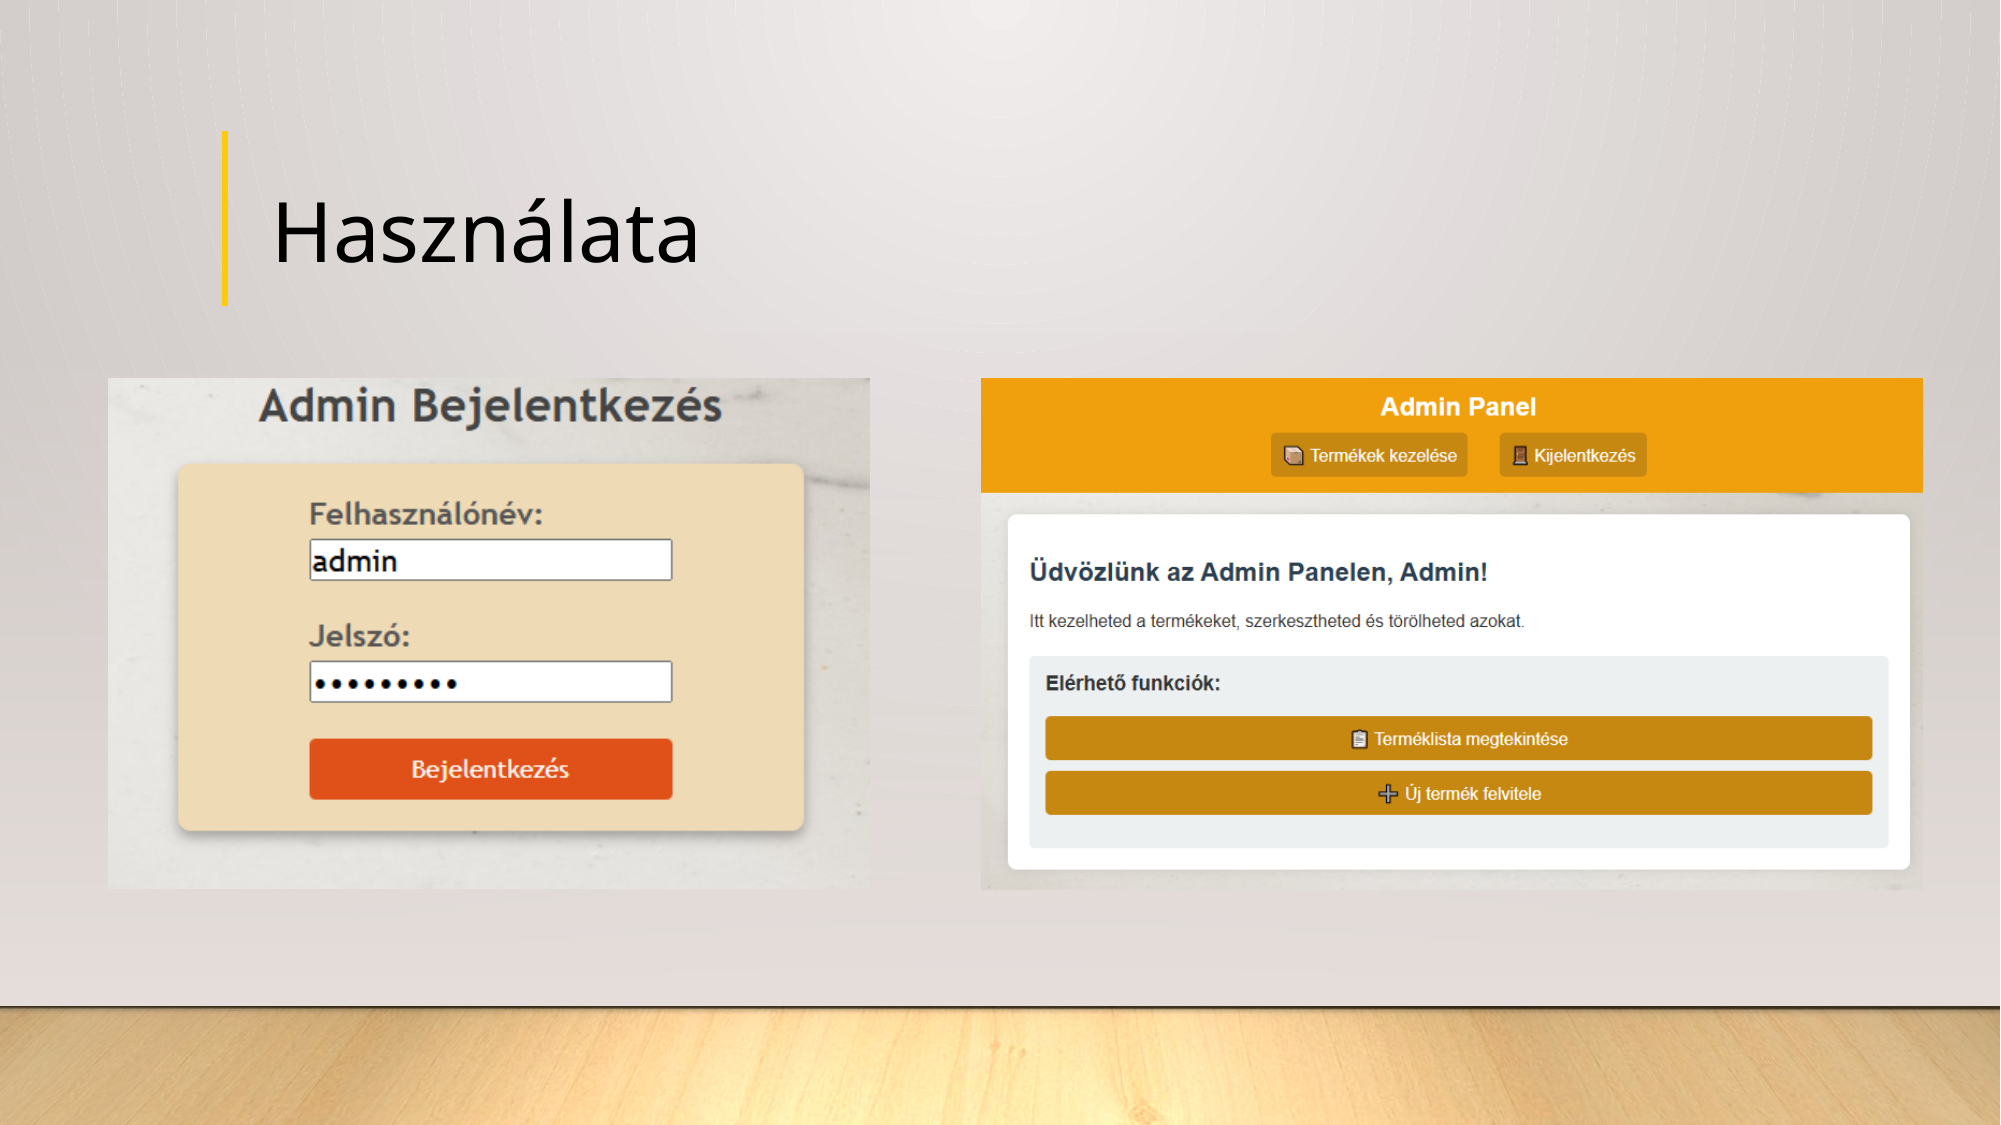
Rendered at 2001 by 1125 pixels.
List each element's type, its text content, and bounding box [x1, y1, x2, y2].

picture [0, 1006, 2000, 1125]
picture [980, 377, 1924, 890]
title Használata [256, 145, 1819, 289]
picture [108, 377, 871, 890]
